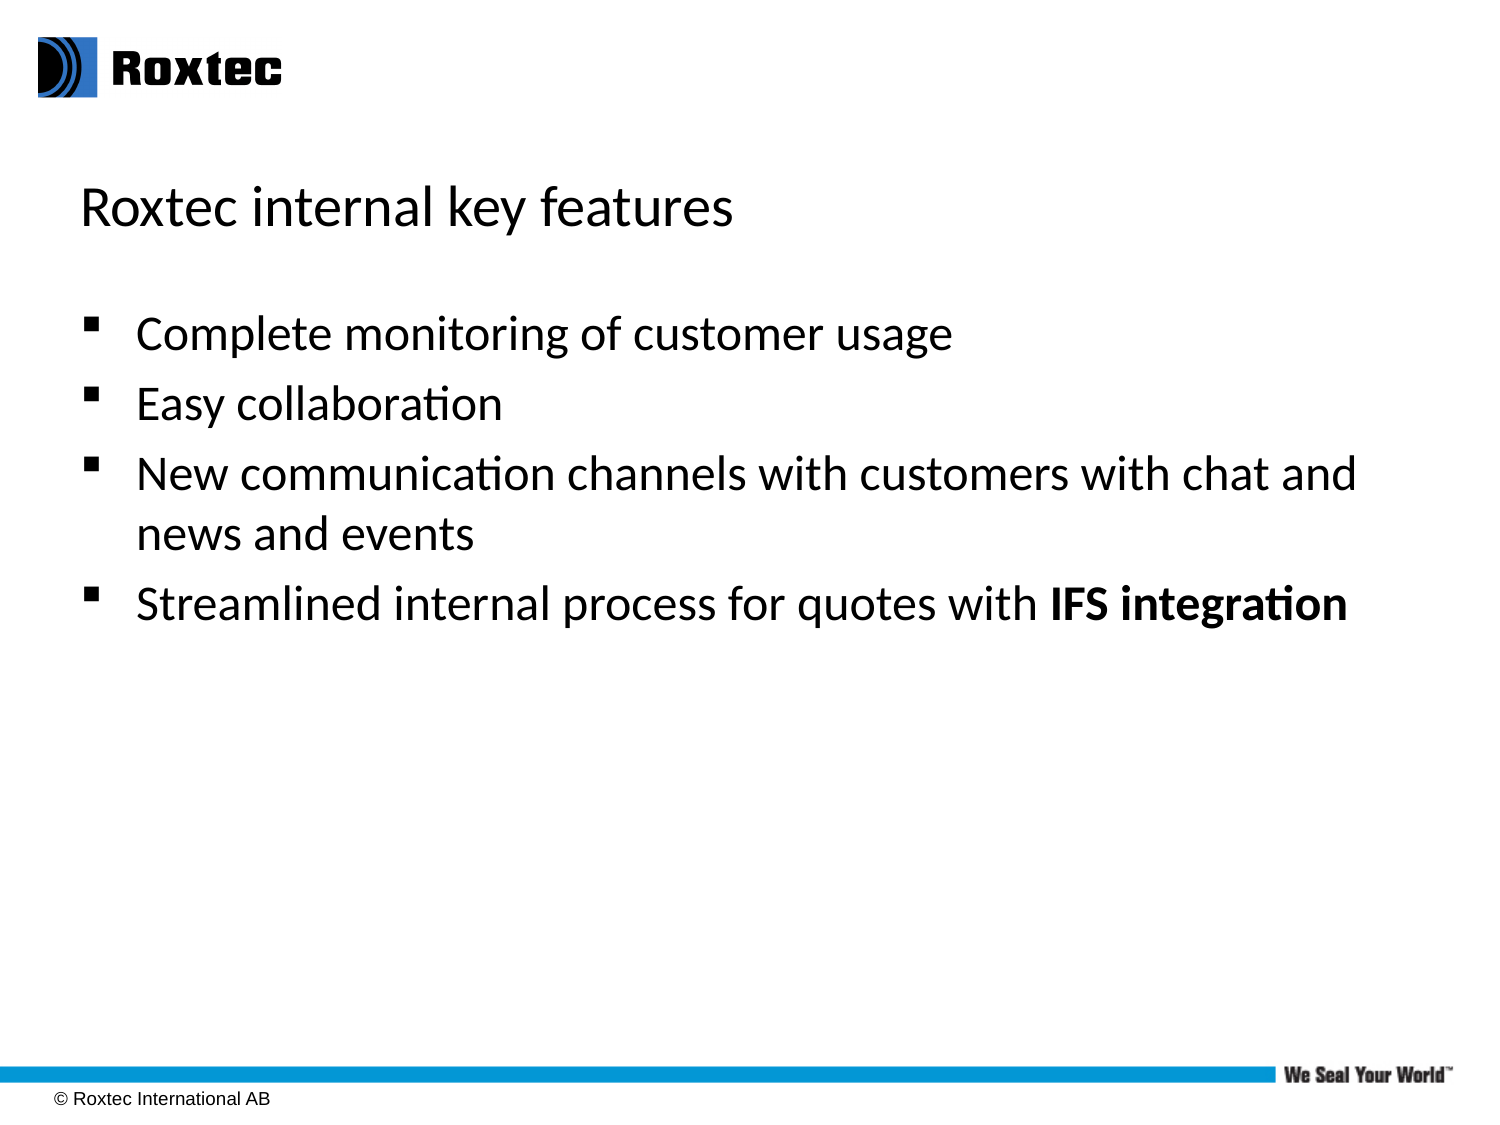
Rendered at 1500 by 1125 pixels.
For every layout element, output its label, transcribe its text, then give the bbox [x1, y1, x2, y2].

list Roxtec internal key features Complete monitoring of customer usage Easy collaboration New communication channels with customers with chat and news and events Streamlined internal process for quotes with IFS integration [64, 160, 1400, 874]
picture [37, 37, 282, 98]
picture [0, 1002, 1500, 1125]
